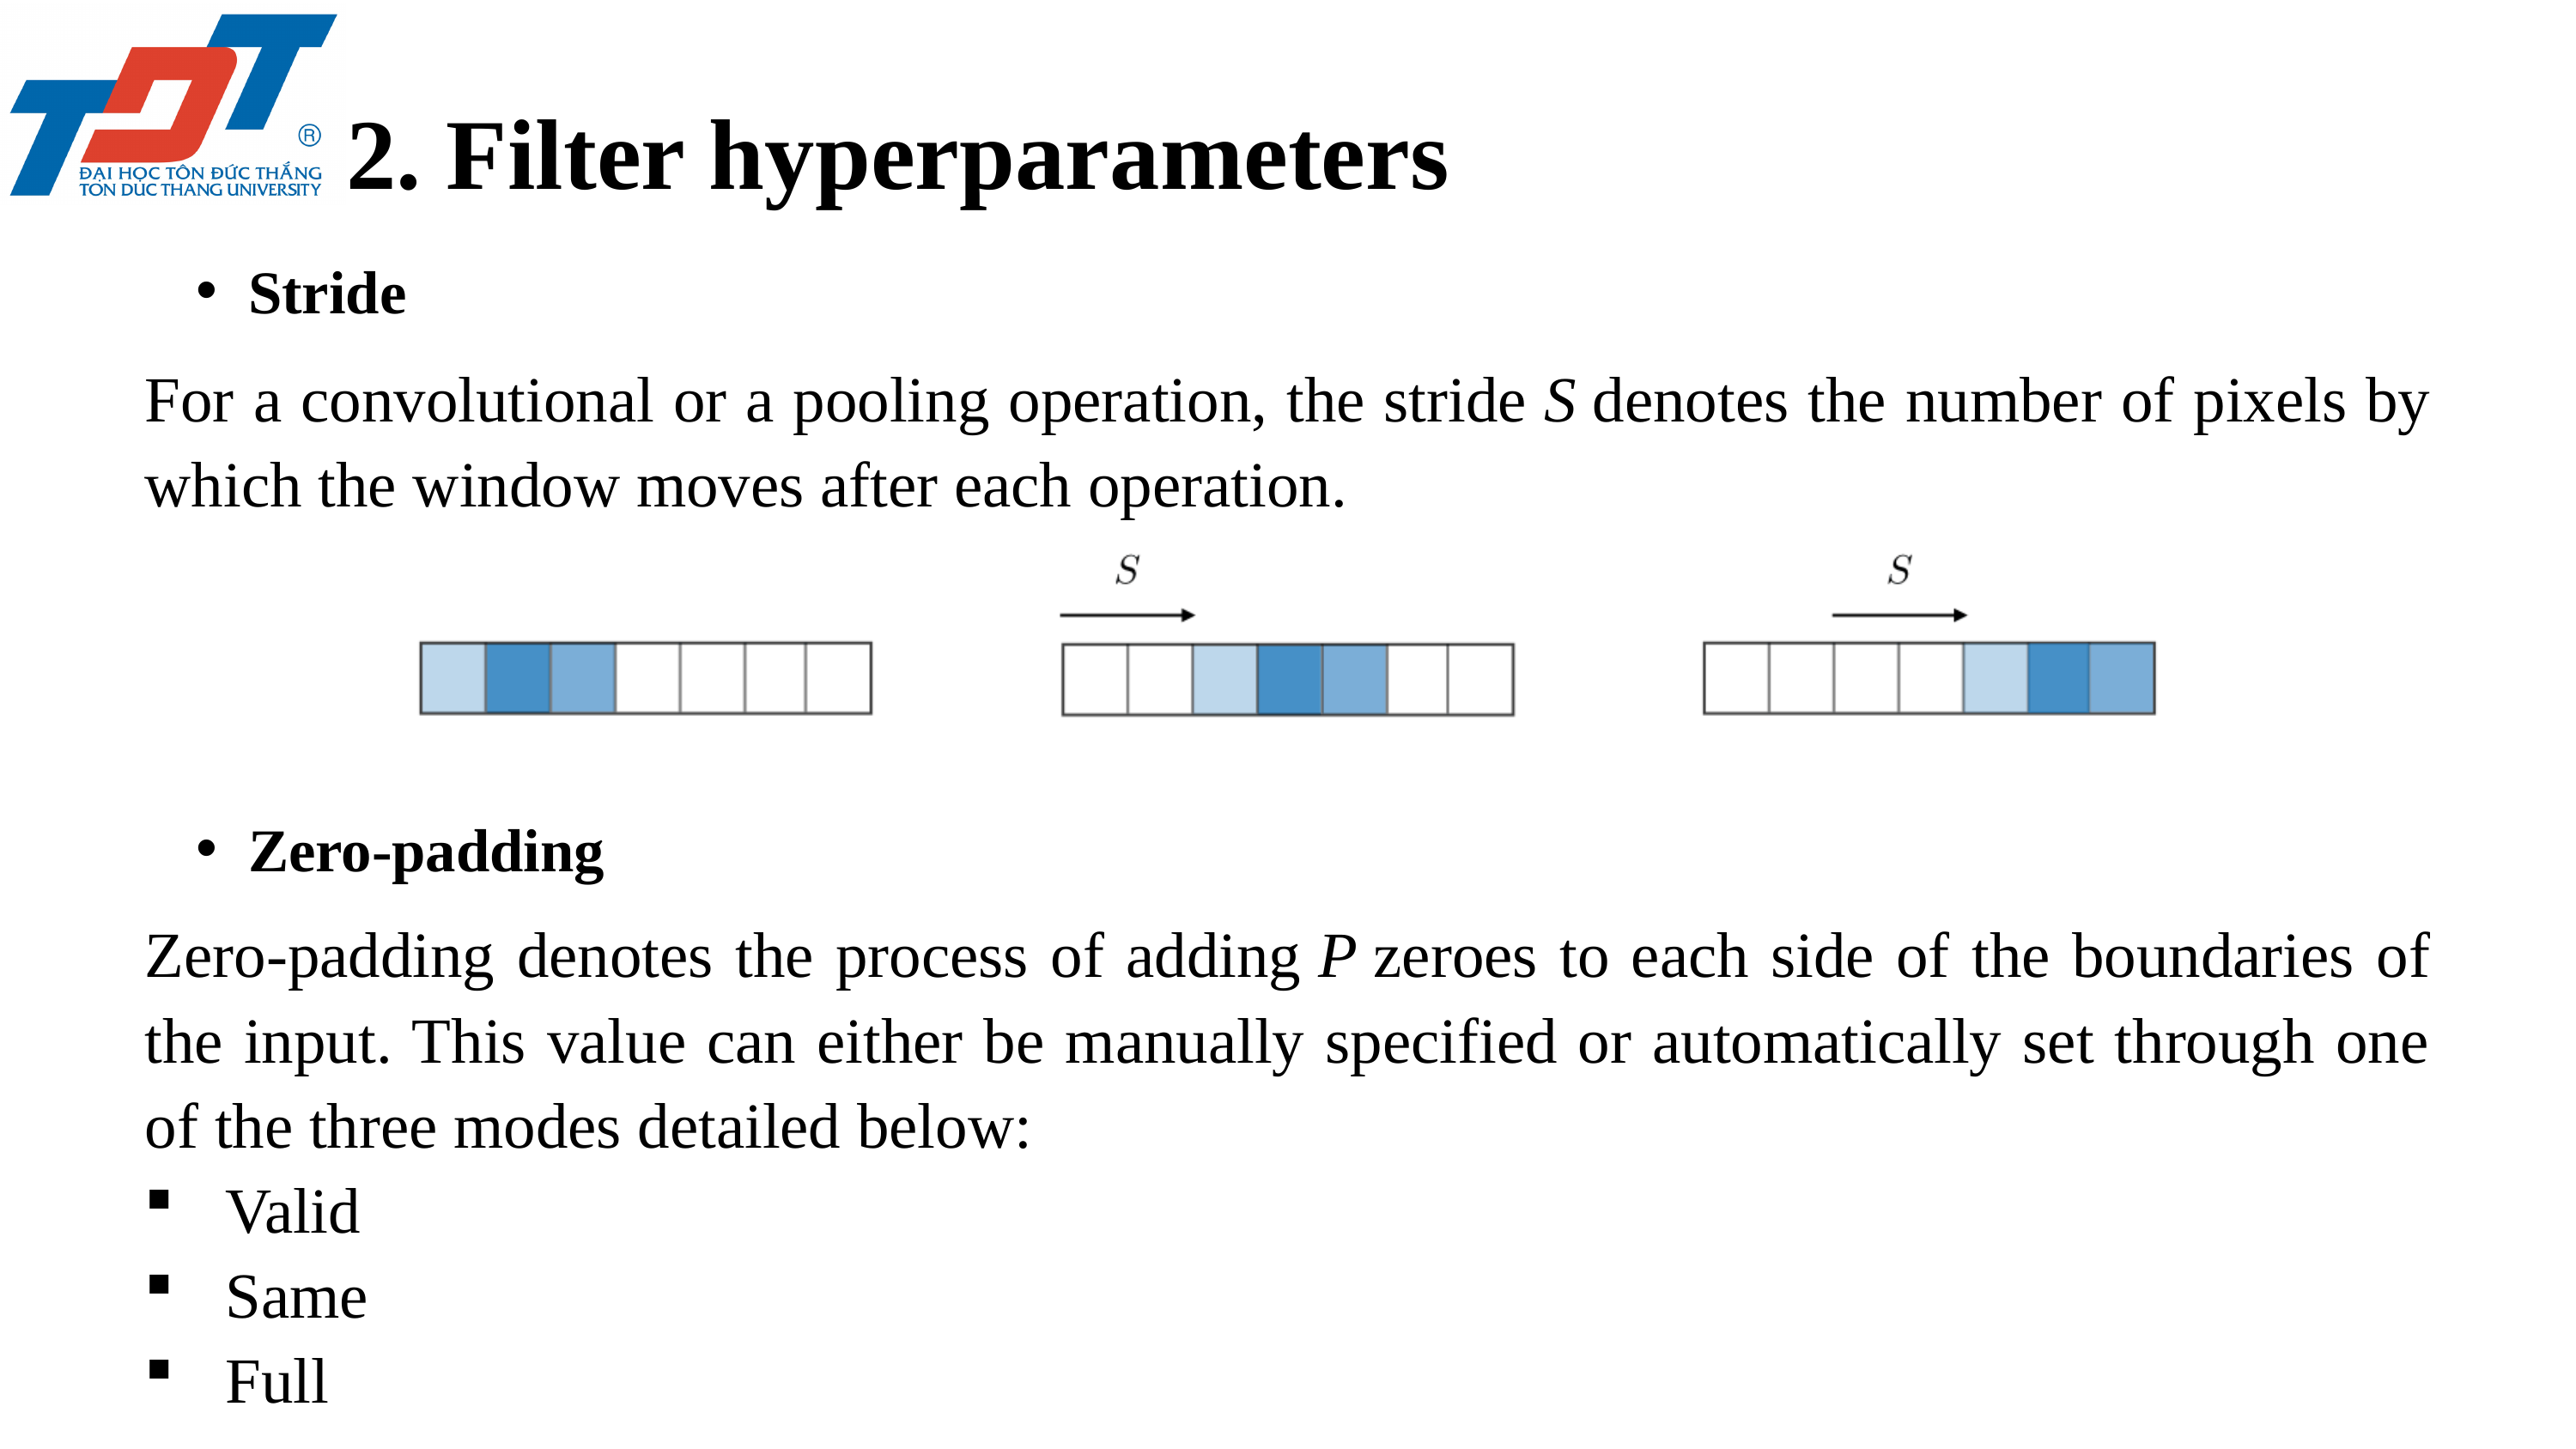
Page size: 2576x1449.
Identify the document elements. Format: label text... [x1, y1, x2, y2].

text_box For a convolutional or a pooling operation, the stride S denotes the number of pixels by which the window moves after each operation. [144, 349, 2432, 520]
text_box Zero-padding [144, 798, 2432, 884]
text_box 2. Filter hyperparameters [346, 69, 2432, 209]
text_box Zero-padding denotes the process of adding P zeroes to each side of the boundaries of the input. This value can either be manually specified or automatically set through one of the three modes detailed below: Valid Same Full [144, 905, 2432, 1449]
text_box [0, 3, 347, 205]
text_box Stride [144, 240, 2432, 326]
text_box [416, 543, 2160, 724]
